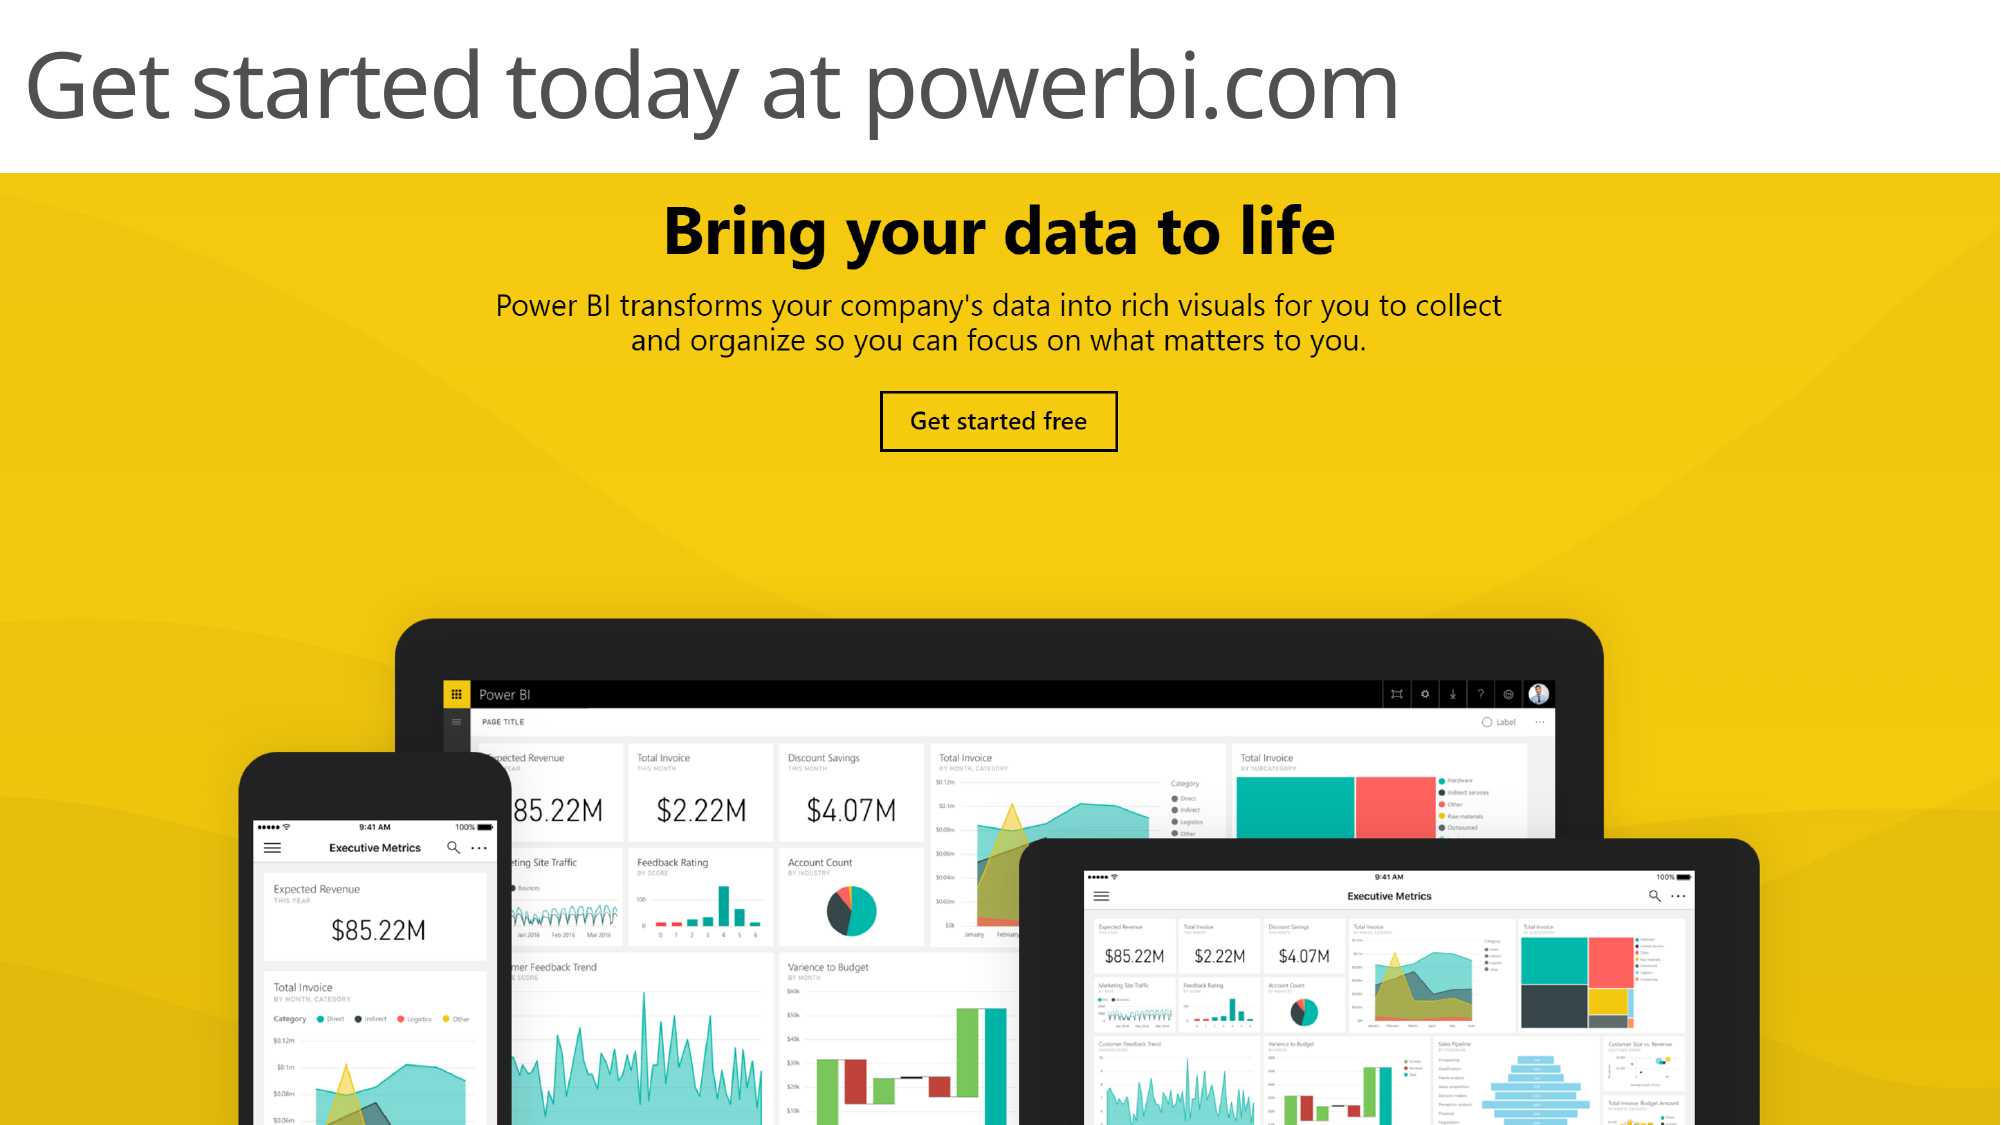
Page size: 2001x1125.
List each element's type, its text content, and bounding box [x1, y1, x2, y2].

picture [0, 173, 2000, 1125]
title Get started today at powerbi.com [0, 24, 1912, 173]
